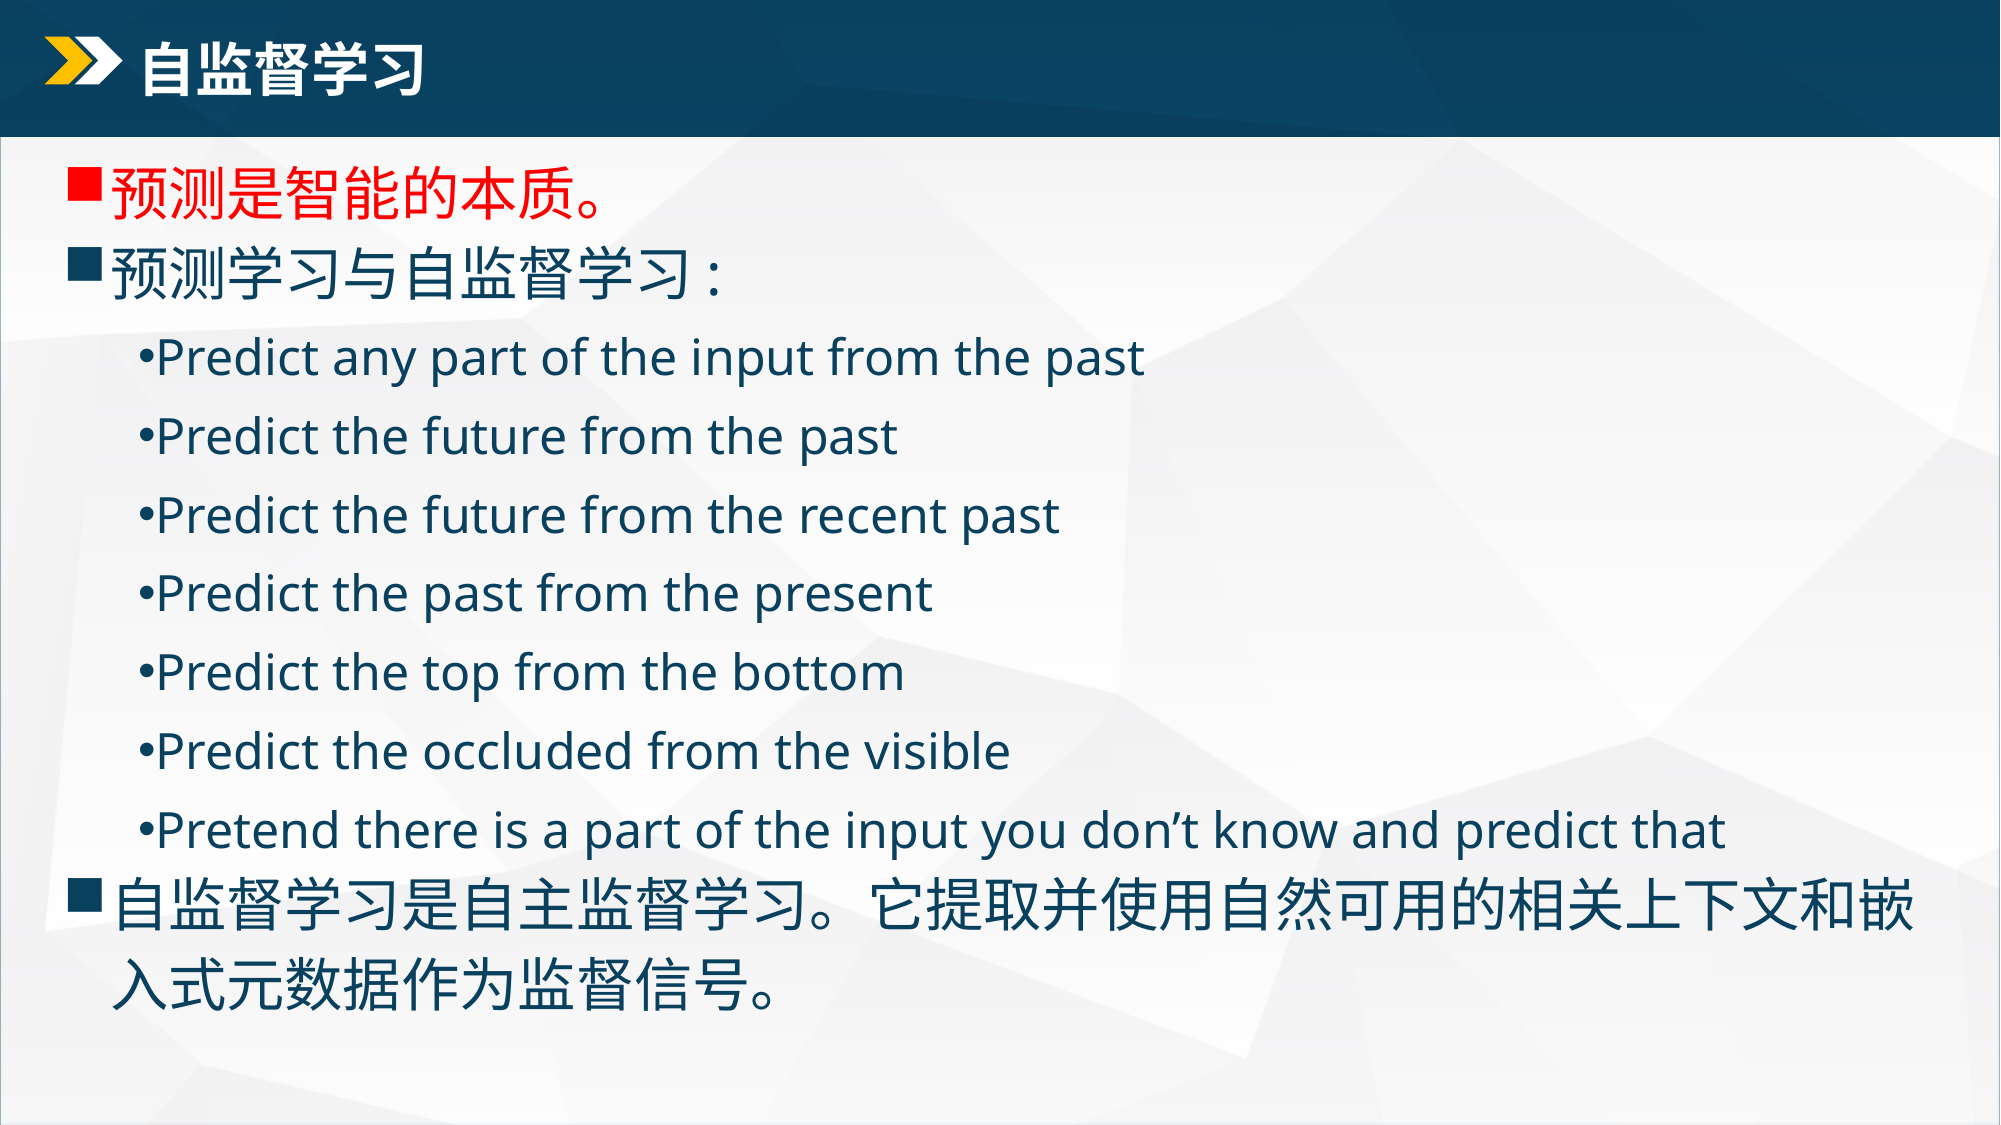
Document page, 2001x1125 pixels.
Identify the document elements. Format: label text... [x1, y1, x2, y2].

title 自监督学习 [122, 33, 1755, 124]
picture [0, 0, 2000, 1125]
list 预测是智能的本质。 预测学习与自监督学习: Predict any part of the input from the past Predict the future from the past Predict the future from the recent past Predict the past from the present Predict the top from the bottom Predict the occluded from the visible Pretend there is a part of the input you don’t know and predict that 自监督学习是自主监督学习。它提取并使用自然可用的相关上下文和嵌入式元数据作为监督信号。 [48, 139, 1947, 1000]
